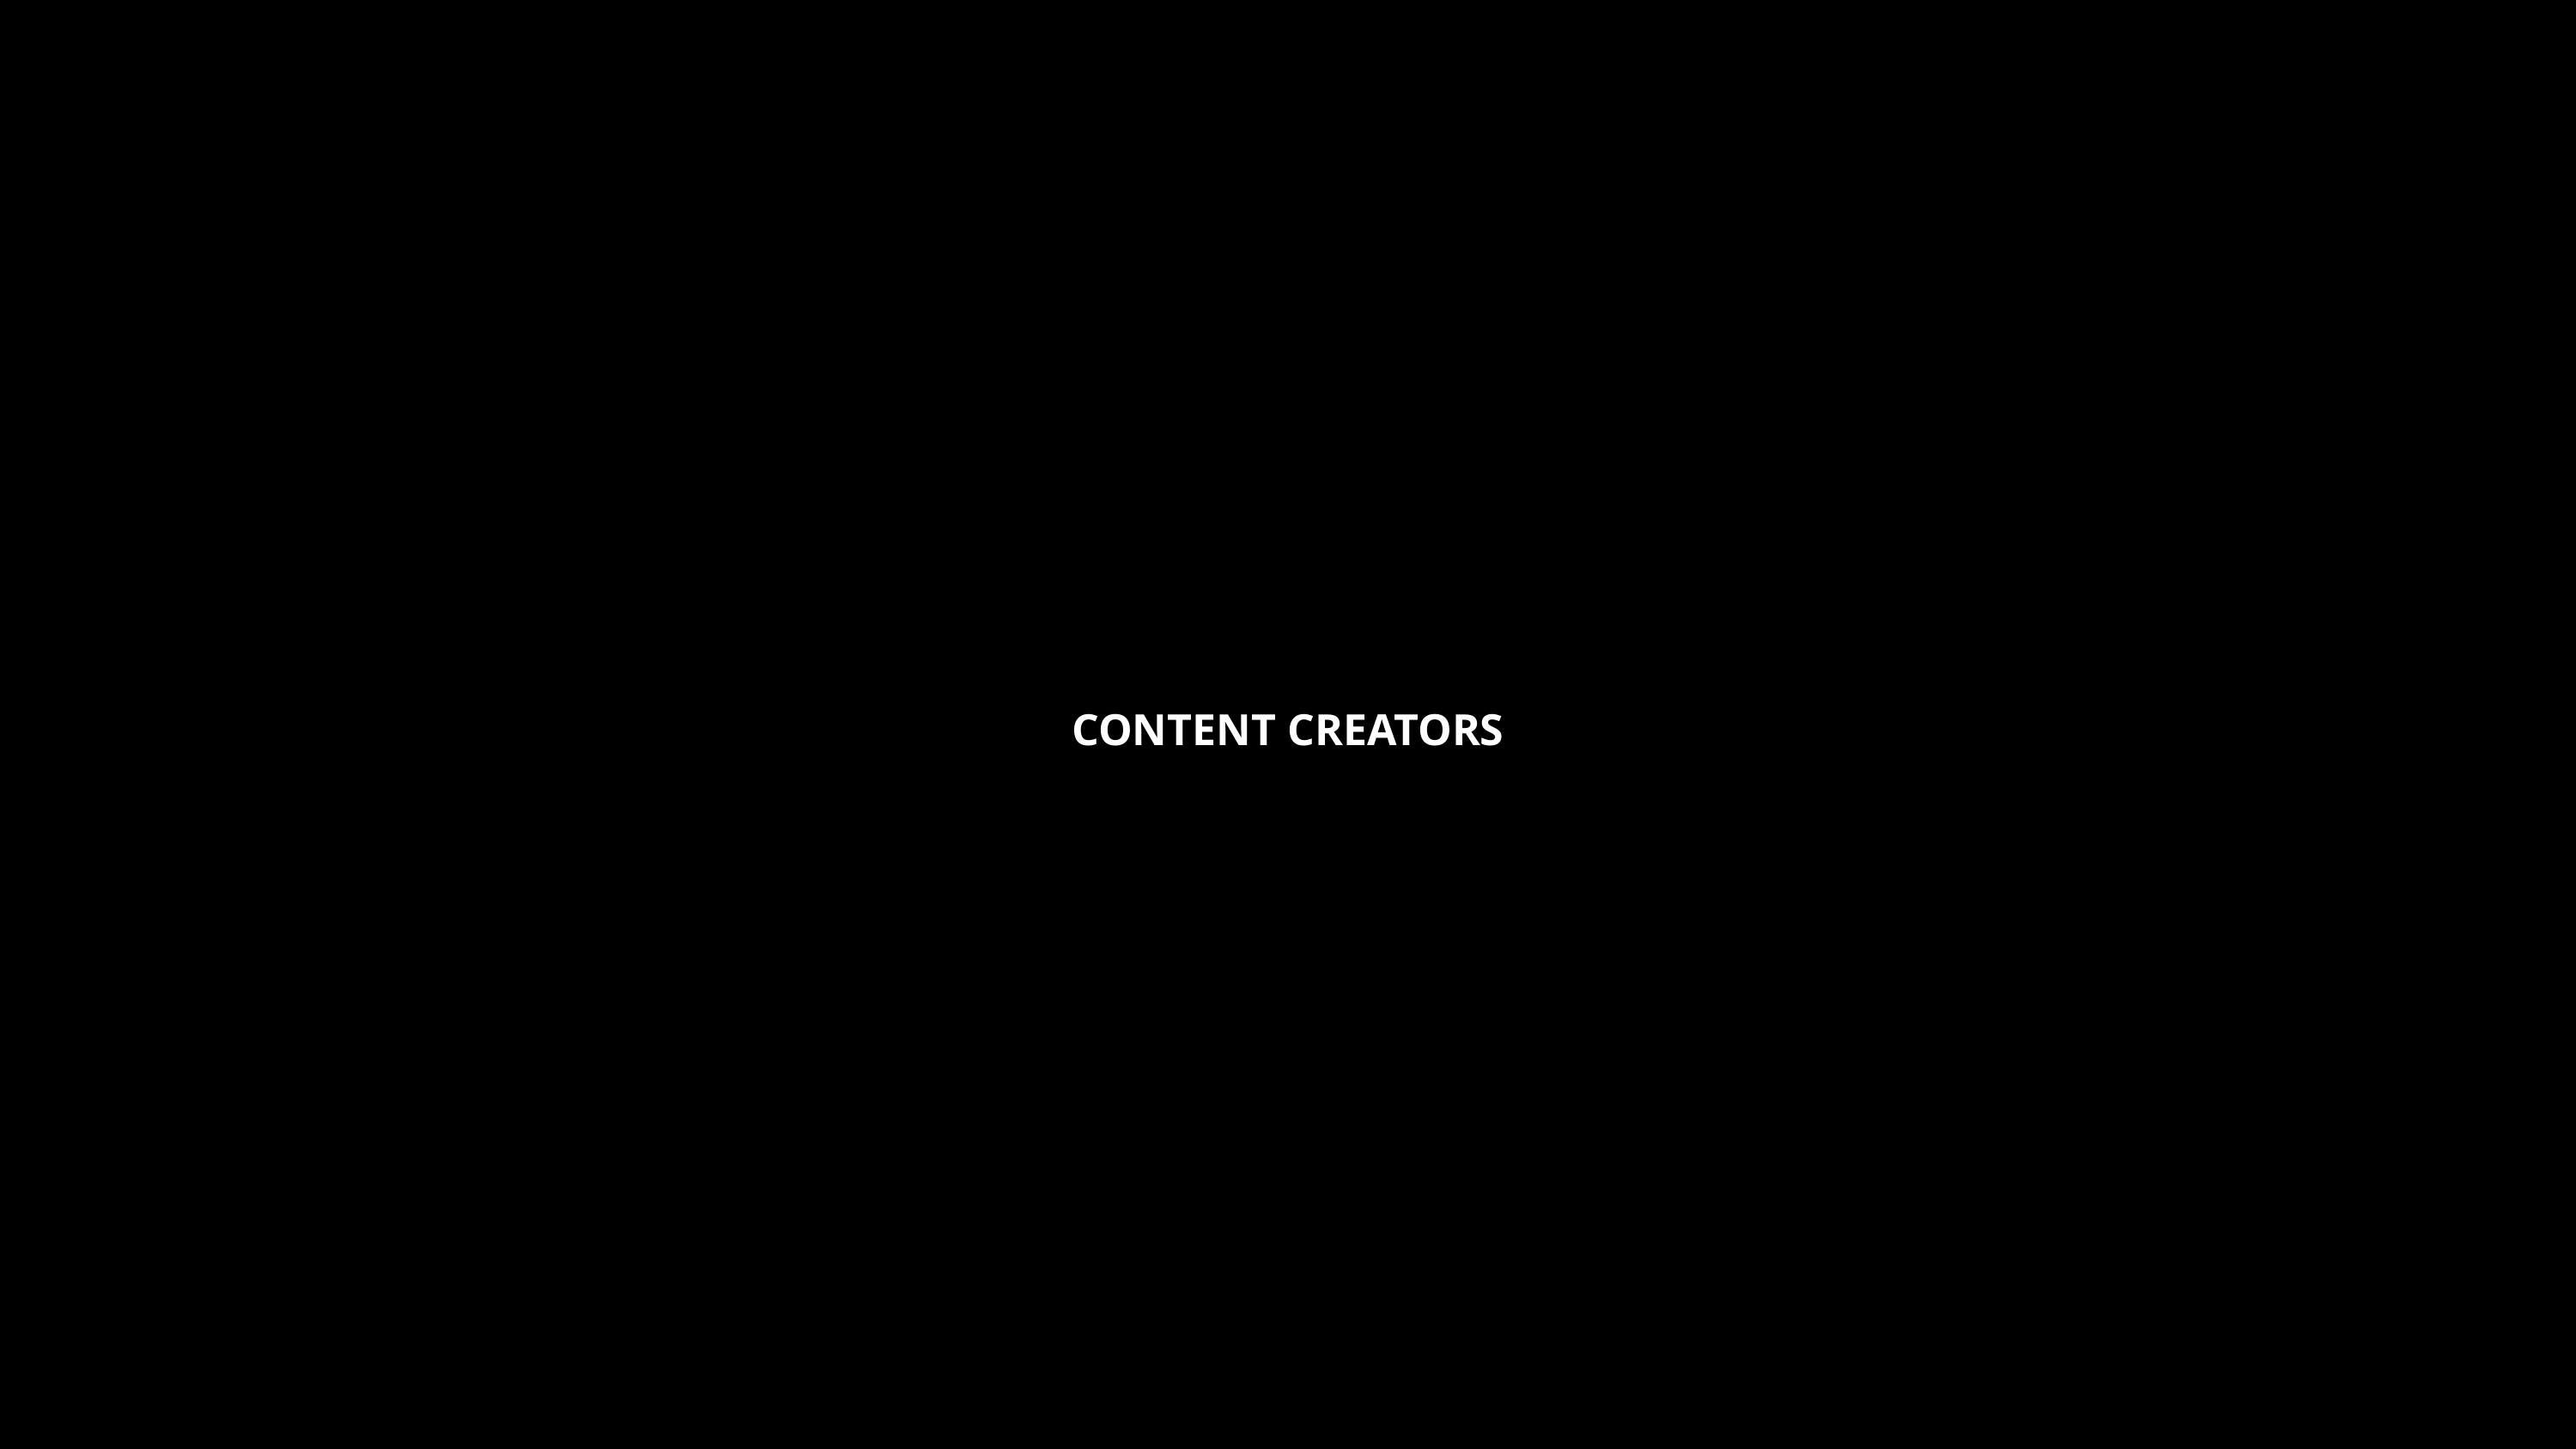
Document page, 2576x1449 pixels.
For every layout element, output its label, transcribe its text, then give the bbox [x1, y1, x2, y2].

text_box CONTENT CREATORS [1050, 694, 1526, 755]
